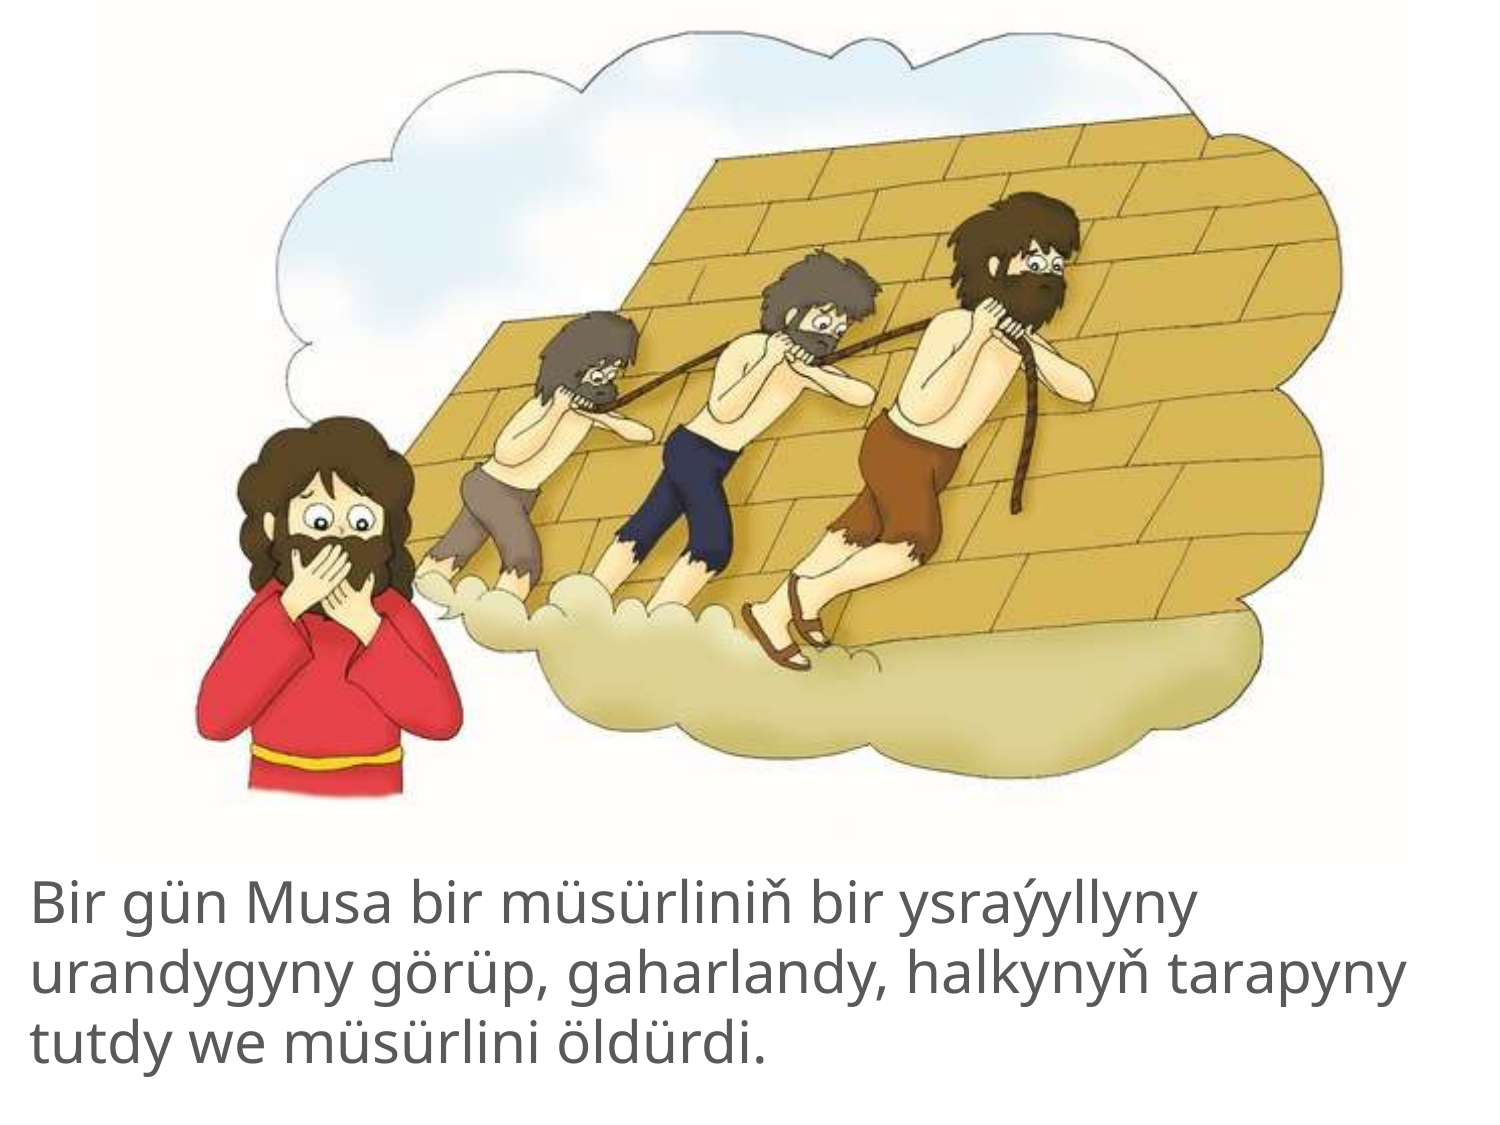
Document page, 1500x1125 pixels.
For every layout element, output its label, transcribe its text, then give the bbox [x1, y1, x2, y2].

picture [94, 0, 1405, 870]
text_box Bir gün Musa bir müsürliniň bir ysraýyllyny urandygyny görüp, gaharlandy, halkynyň tarapyny tutdy we müsürlini öldürdi. [14, 857, 1486, 1083]
